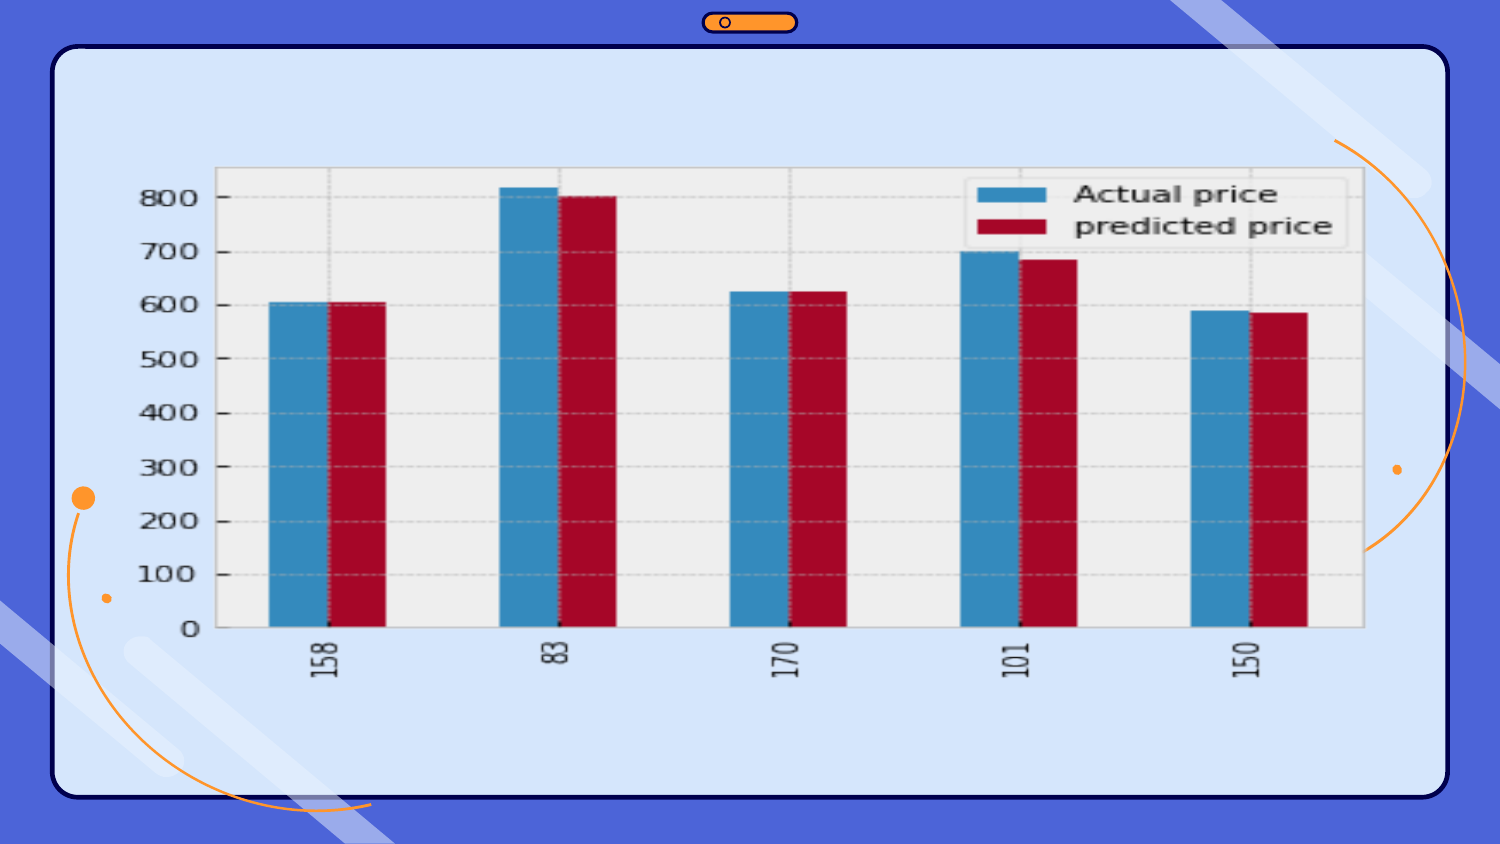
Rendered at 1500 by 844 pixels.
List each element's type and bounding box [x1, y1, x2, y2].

picture [112, 152, 1388, 691]
